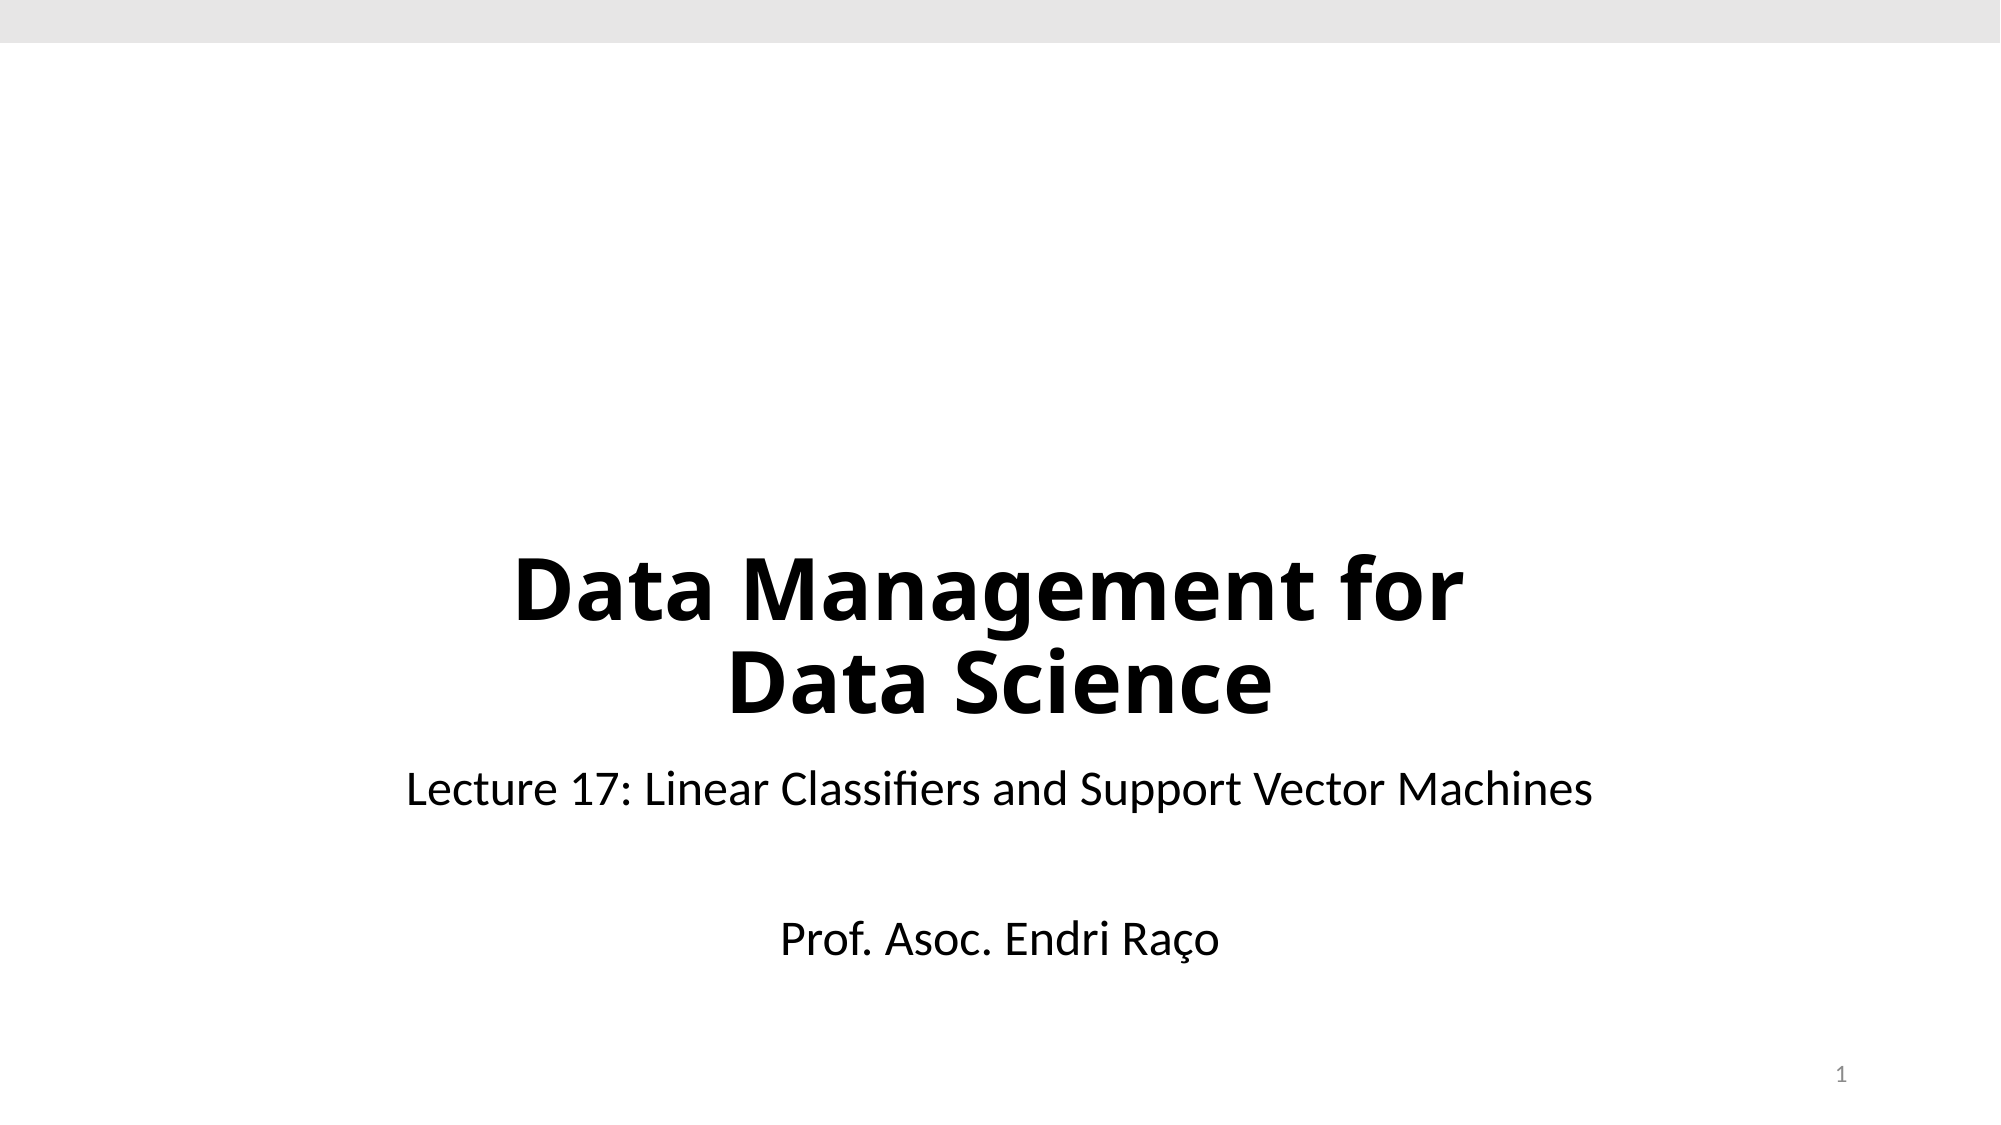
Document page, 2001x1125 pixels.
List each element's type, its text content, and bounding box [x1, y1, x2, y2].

slide_number 1 [1412, 1042, 1863, 1103]
subtitle Lecture 17: Linear Classifiers and Support Vector Machines Prof. Asoc. Endri Raço [249, 755, 1750, 1027]
text_box [0, 0, 2000, 44]
title Data Management for Data Science [249, 348, 1750, 740]
